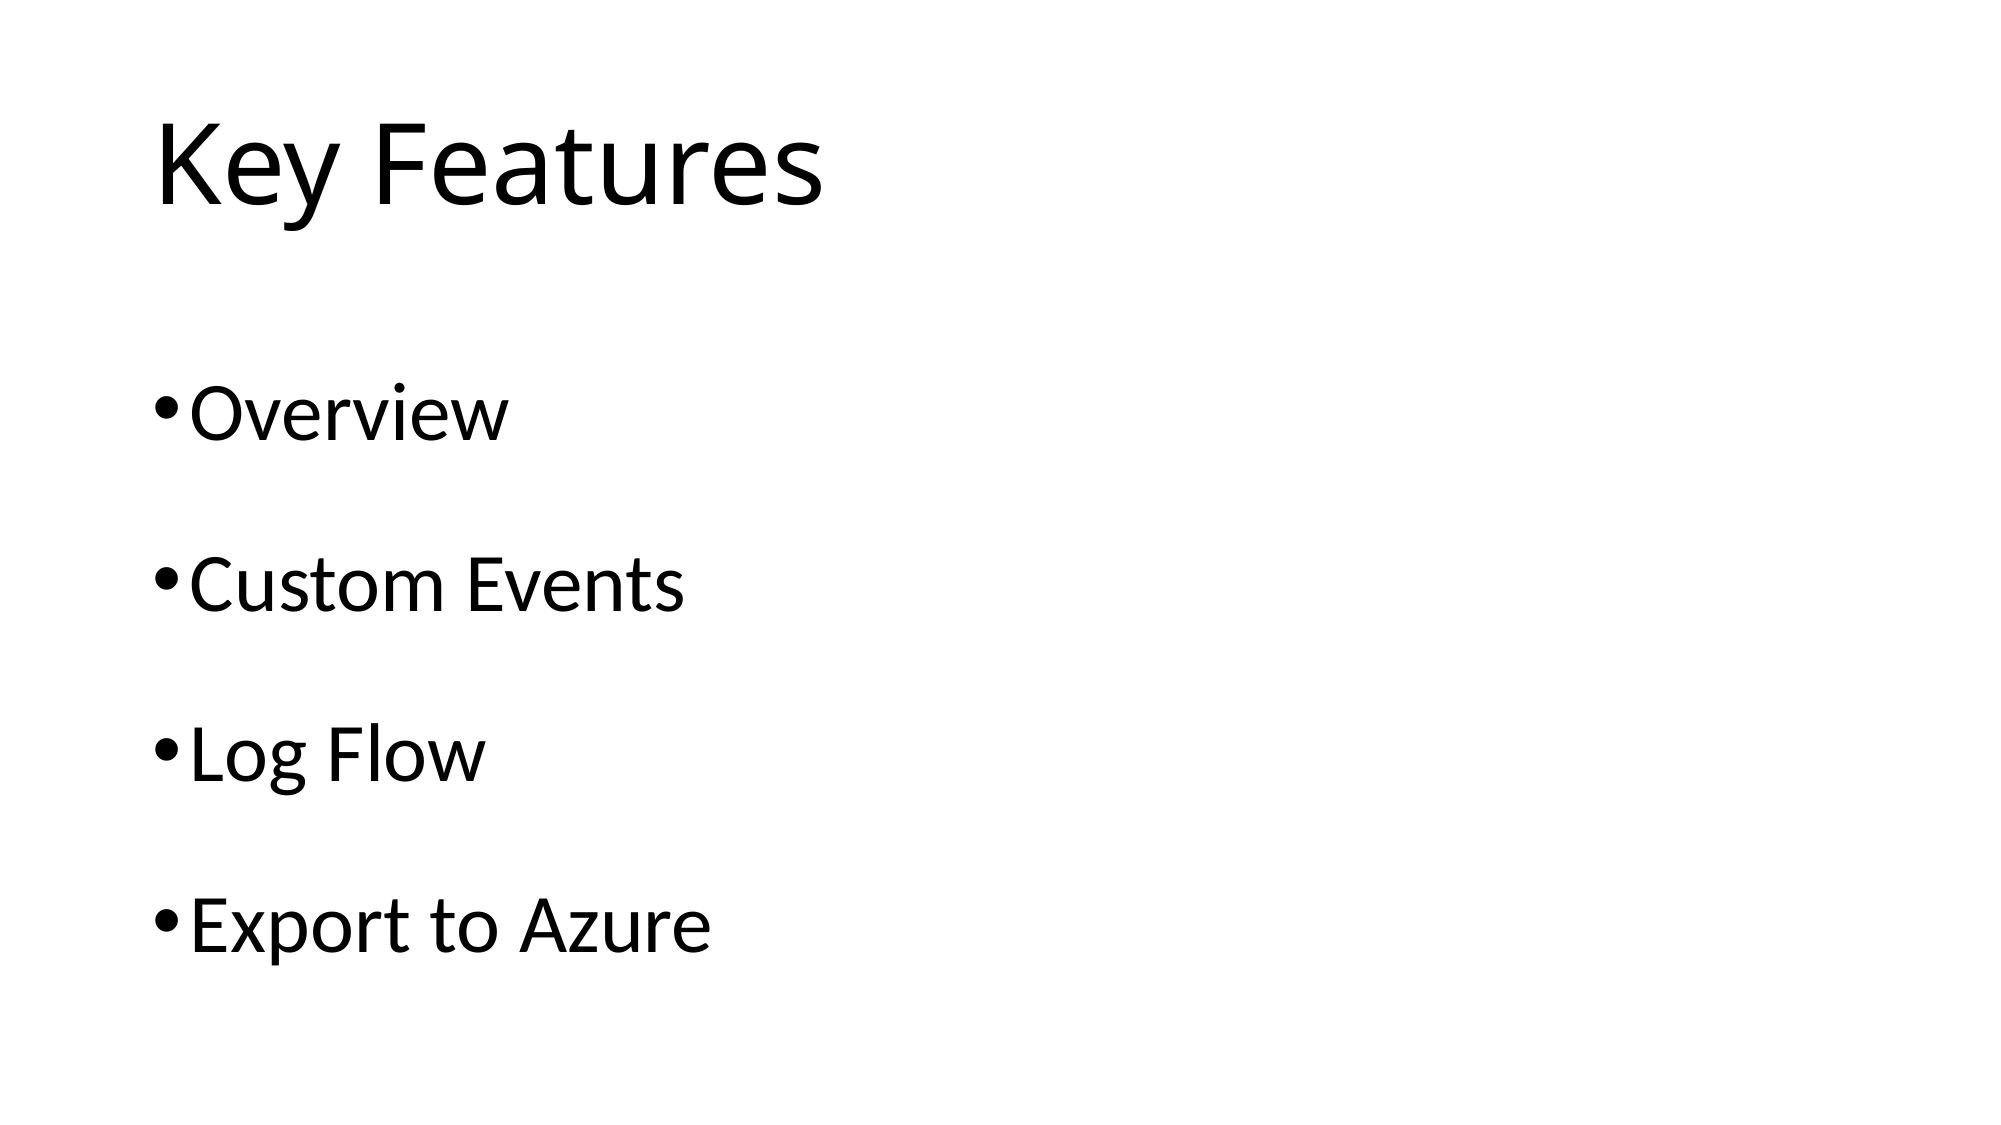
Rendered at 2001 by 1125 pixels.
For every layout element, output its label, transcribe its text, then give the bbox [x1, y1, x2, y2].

title Key Features [137, 59, 1863, 278]
list Overview Custom Events Log Flow Export to Azure [137, 299, 1863, 1014]
